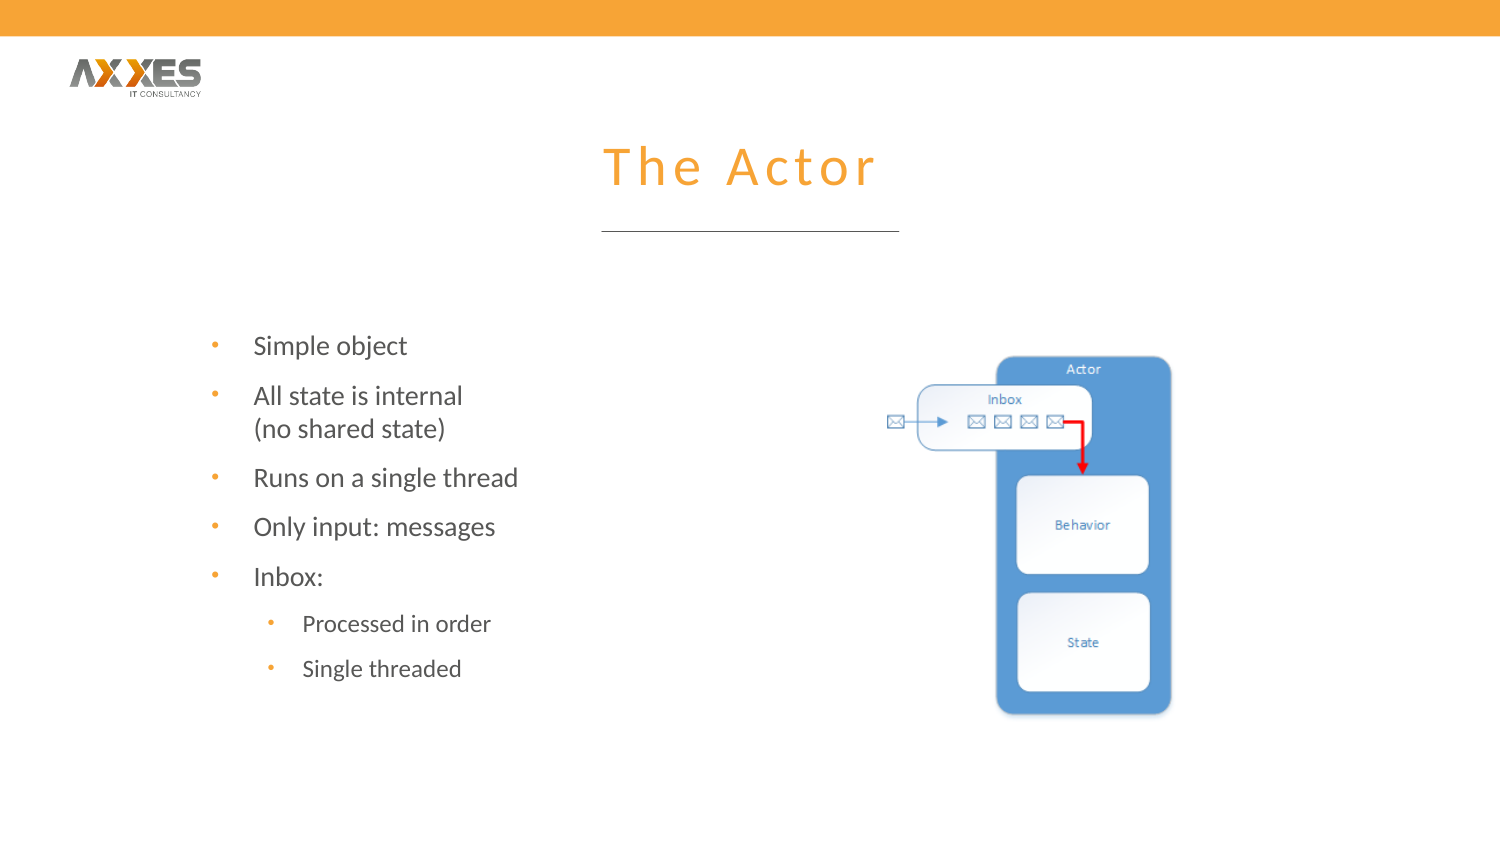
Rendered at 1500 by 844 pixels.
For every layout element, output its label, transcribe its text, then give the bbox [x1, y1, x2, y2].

picture [886, 353, 1178, 725]
picture [69, 59, 201, 97]
list Simple object All state is internal (no shared state) Runs on a single thread Only input: messages Inbox: Processed in order Single threaded [196, 320, 1283, 741]
title The Actor [200, 119, 1279, 207]
